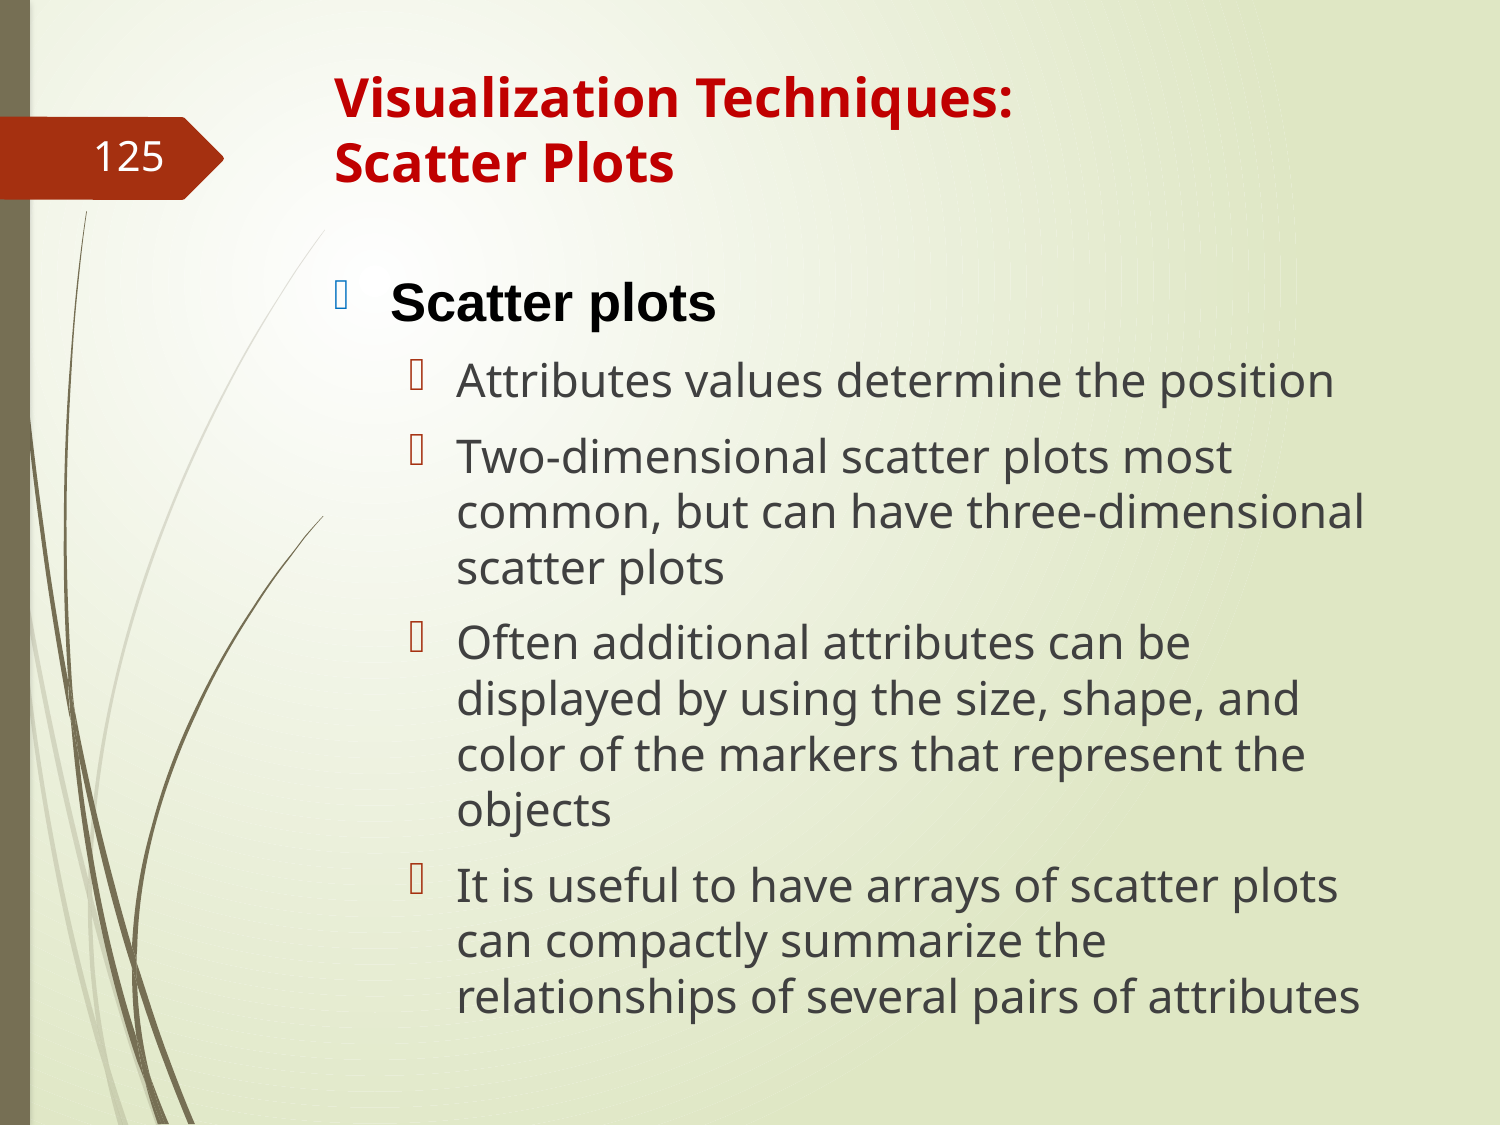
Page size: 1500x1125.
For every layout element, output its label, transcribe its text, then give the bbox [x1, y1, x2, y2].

title Visualization Techniques: Scatter Plots [319, 56, 1400, 203]
list Scatter plots Attributes values determine the position Two-dimensional scatter plots most common, but can have three-dimensional scatter plots Often additional attributes can be displayed by using the size, shape, and color of the markers that represent the objects It is useful to have arrays of scatter plots can compactly summarize the relationships of several pairs of attributes [318, 259, 1400, 1031]
slide_number 125 [70, 129, 180, 188]
